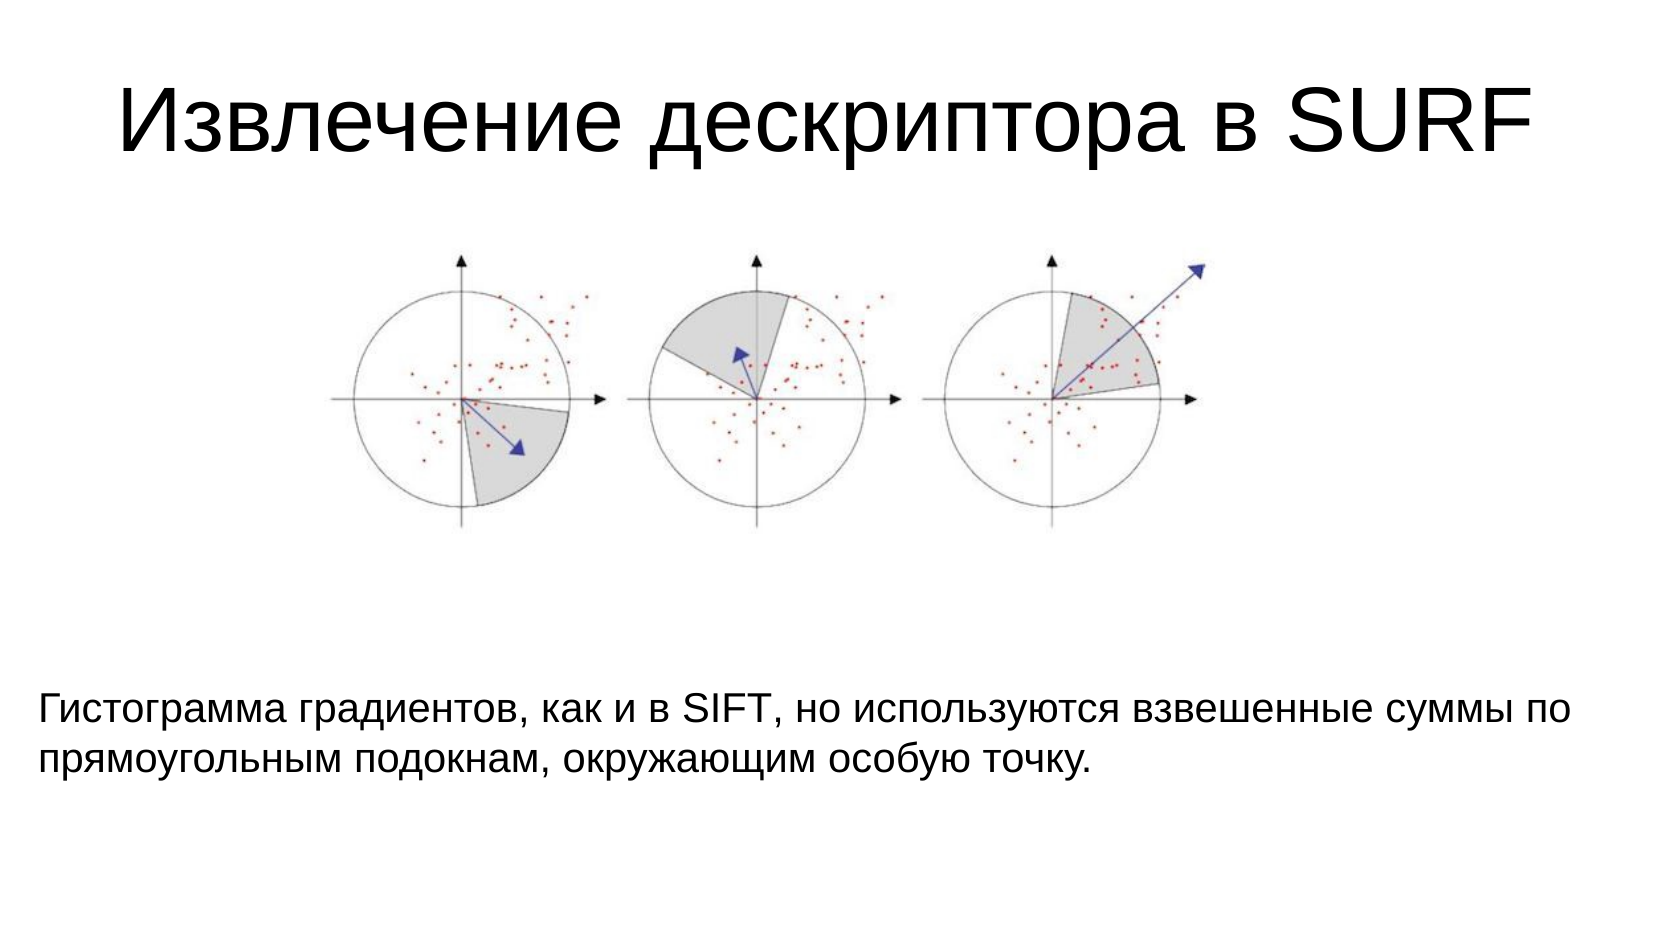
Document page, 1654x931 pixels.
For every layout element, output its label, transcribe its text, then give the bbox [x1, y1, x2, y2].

picture [314, 226, 1241, 556]
text_box Извлечение дескриптора в SURF [82, 37, 1571, 192]
text_box [82, 217, 1571, 673]
text_box Гистограмма градиентов, как и в SIFT, но используются взвешенные суммы по прямоугольным подокнам, окружающим особую точку. [23, 673, 1642, 781]
